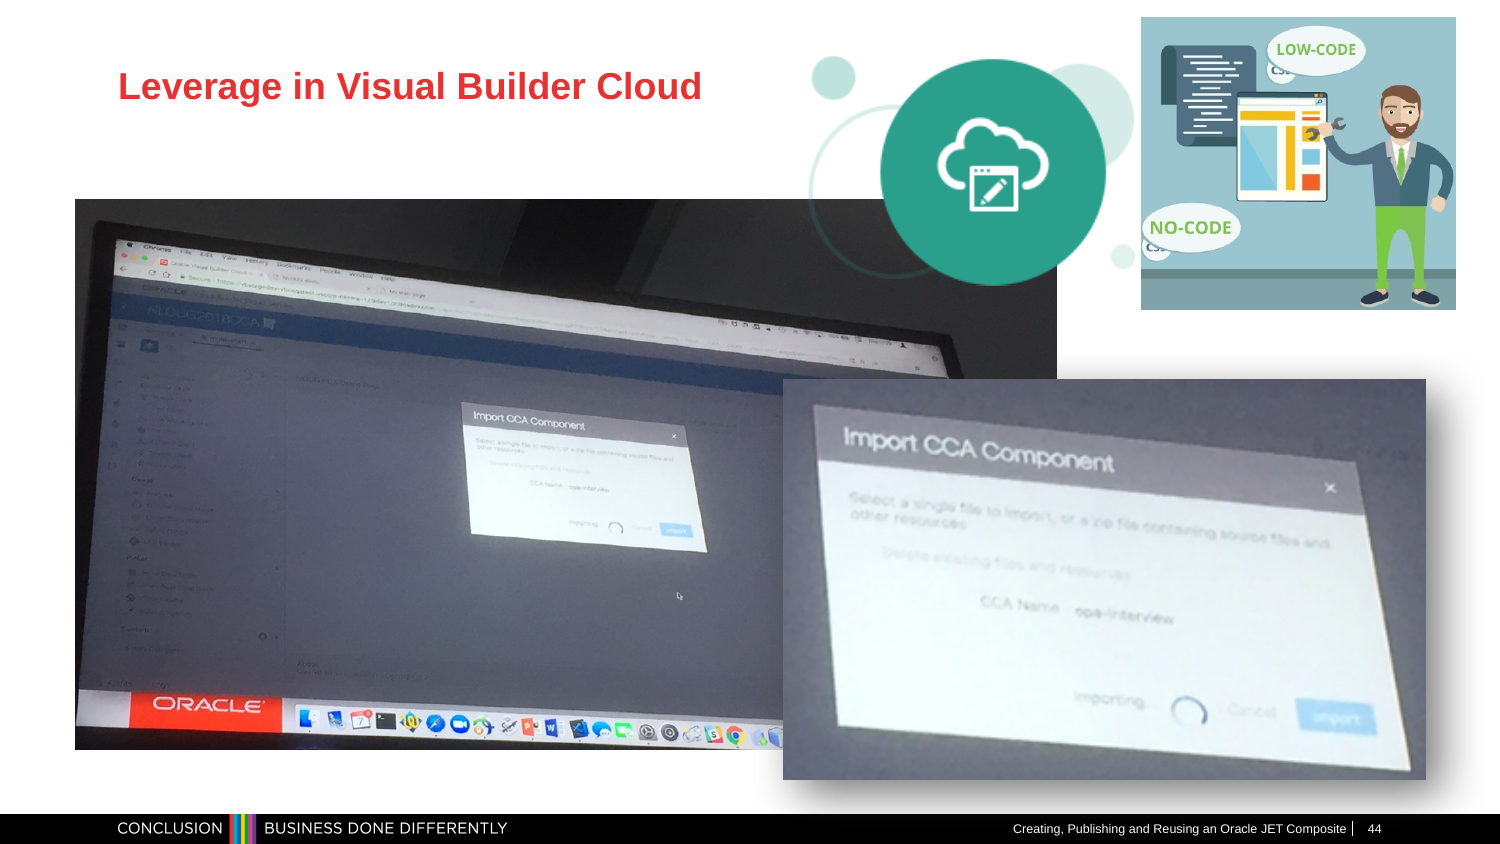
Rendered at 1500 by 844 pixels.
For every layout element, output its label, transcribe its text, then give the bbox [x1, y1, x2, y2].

picture [75, 17, 1456, 780]
title Leverage in Visual Builder Cloud [118, 47, 782, 130]
footer Creating, Publishing and Reusing an Oracle JET Composite [814, 826, 1347, 839]
slide_number 44 [1358, 828, 1382, 839]
picture [0, 814, 236, 844]
picture [239, 814, 1500, 844]
